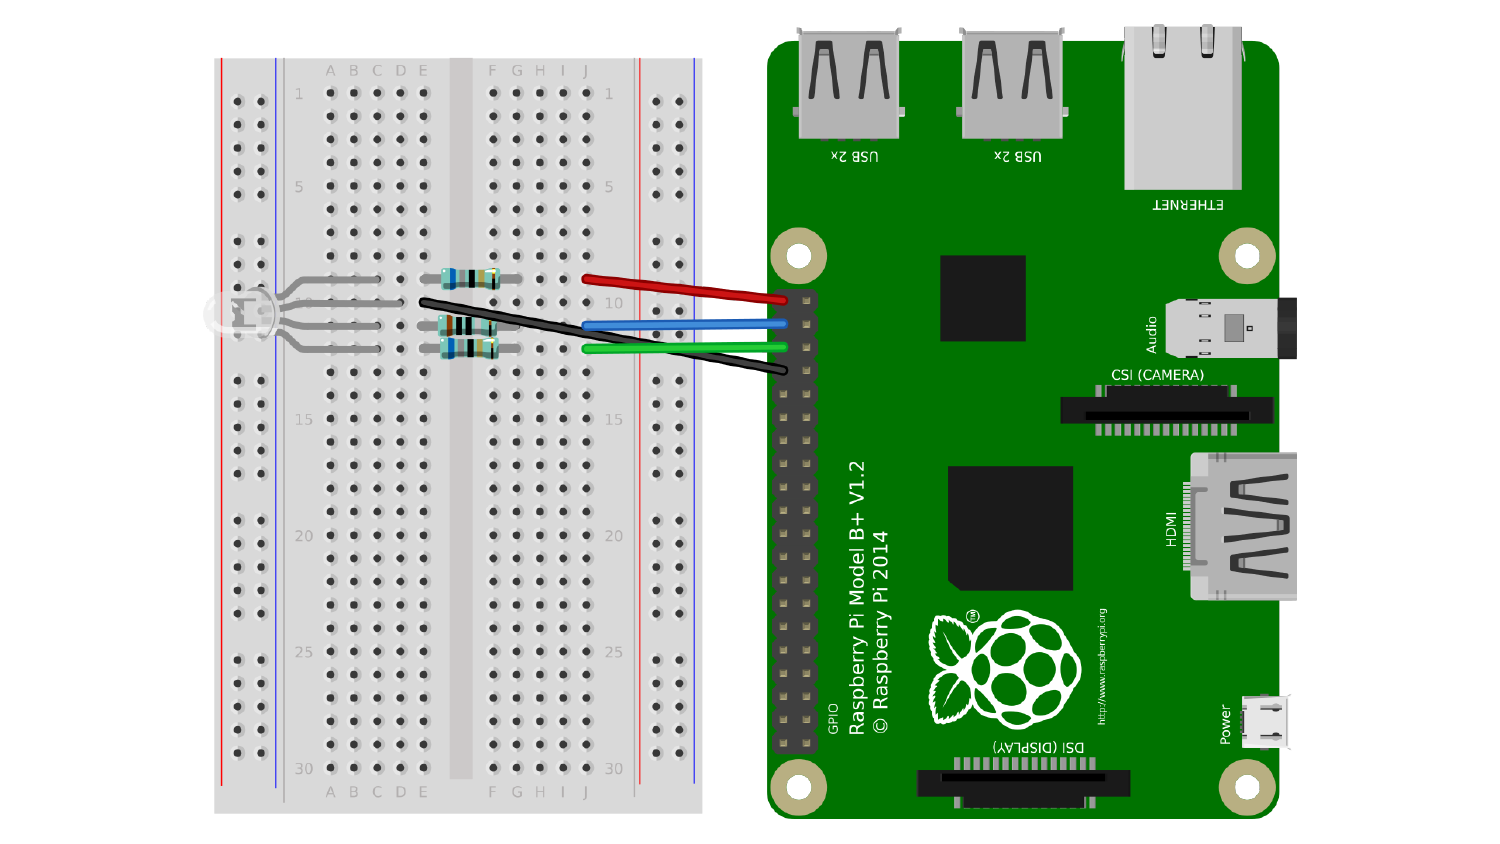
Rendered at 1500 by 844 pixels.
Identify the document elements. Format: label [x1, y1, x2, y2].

picture [202, 24, 1297, 819]
